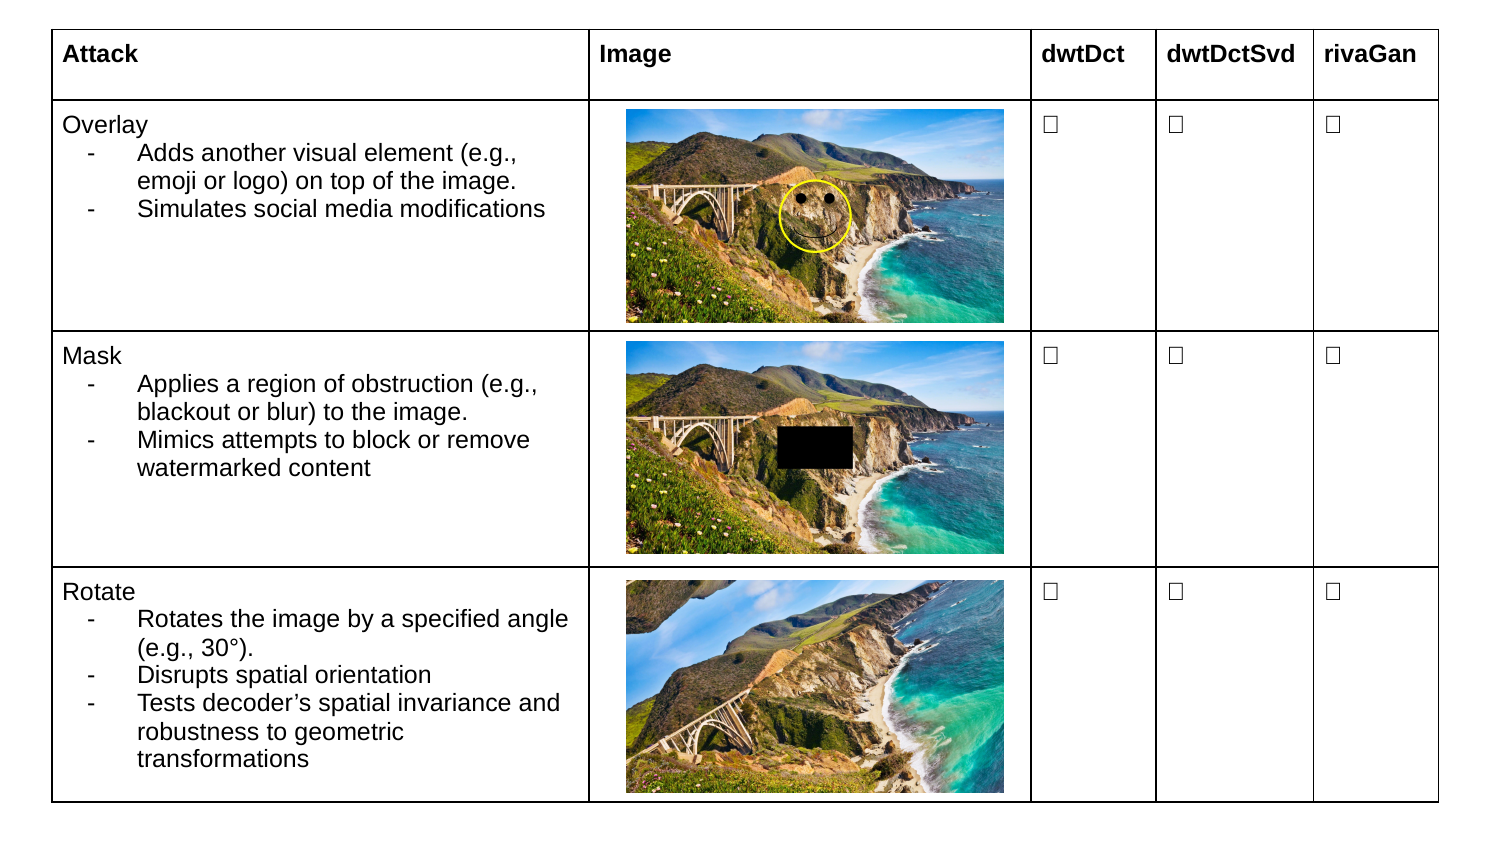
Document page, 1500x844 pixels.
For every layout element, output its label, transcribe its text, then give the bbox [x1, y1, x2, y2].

table_cell Mask Applies a region of obstruction (e.g., blackout or blur) to the image. Mimics attempts to block or remove watermarked content [53, 332, 588, 566]
table_cell ✅ [1032, 332, 1155, 566]
picture [626, 580, 1004, 793]
table_header Image [590, 30, 1030, 99]
table_cell ✅ [1032, 101, 1155, 330]
picture [626, 109, 1004, 323]
table_header dwtDct [1032, 30, 1155, 99]
table_cell ✅ [1157, 332, 1313, 566]
table_cell ✅ [1314, 101, 1438, 330]
table_cell [590, 101, 1030, 330]
table_cell Overlay Adds another visual element (e.g., emoji or logo) on top of the image. Simulates social media modifications [53, 101, 588, 330]
table_cell ❌ [1032, 568, 1155, 801]
table_cell ✅ [1157, 101, 1313, 330]
table_cell ❌ [1314, 568, 1438, 801]
picture [626, 340, 1004, 554]
table_header dwtDctSvd [1157, 30, 1313, 99]
table_cell [590, 332, 1030, 566]
table_header rivaGan [1314, 30, 1438, 99]
table_cell [590, 568, 1030, 801]
table_cell ❌ [1157, 568, 1313, 801]
table_cell ✅ [1314, 332, 1438, 566]
table_header Attack [53, 30, 588, 99]
table_cell Rotate Rotates the image by a specified angle (e.g., 30°). Disrupts spatial orientation Tests decoder’s spatial invariance and robustness to geometric transformations [53, 568, 588, 801]
